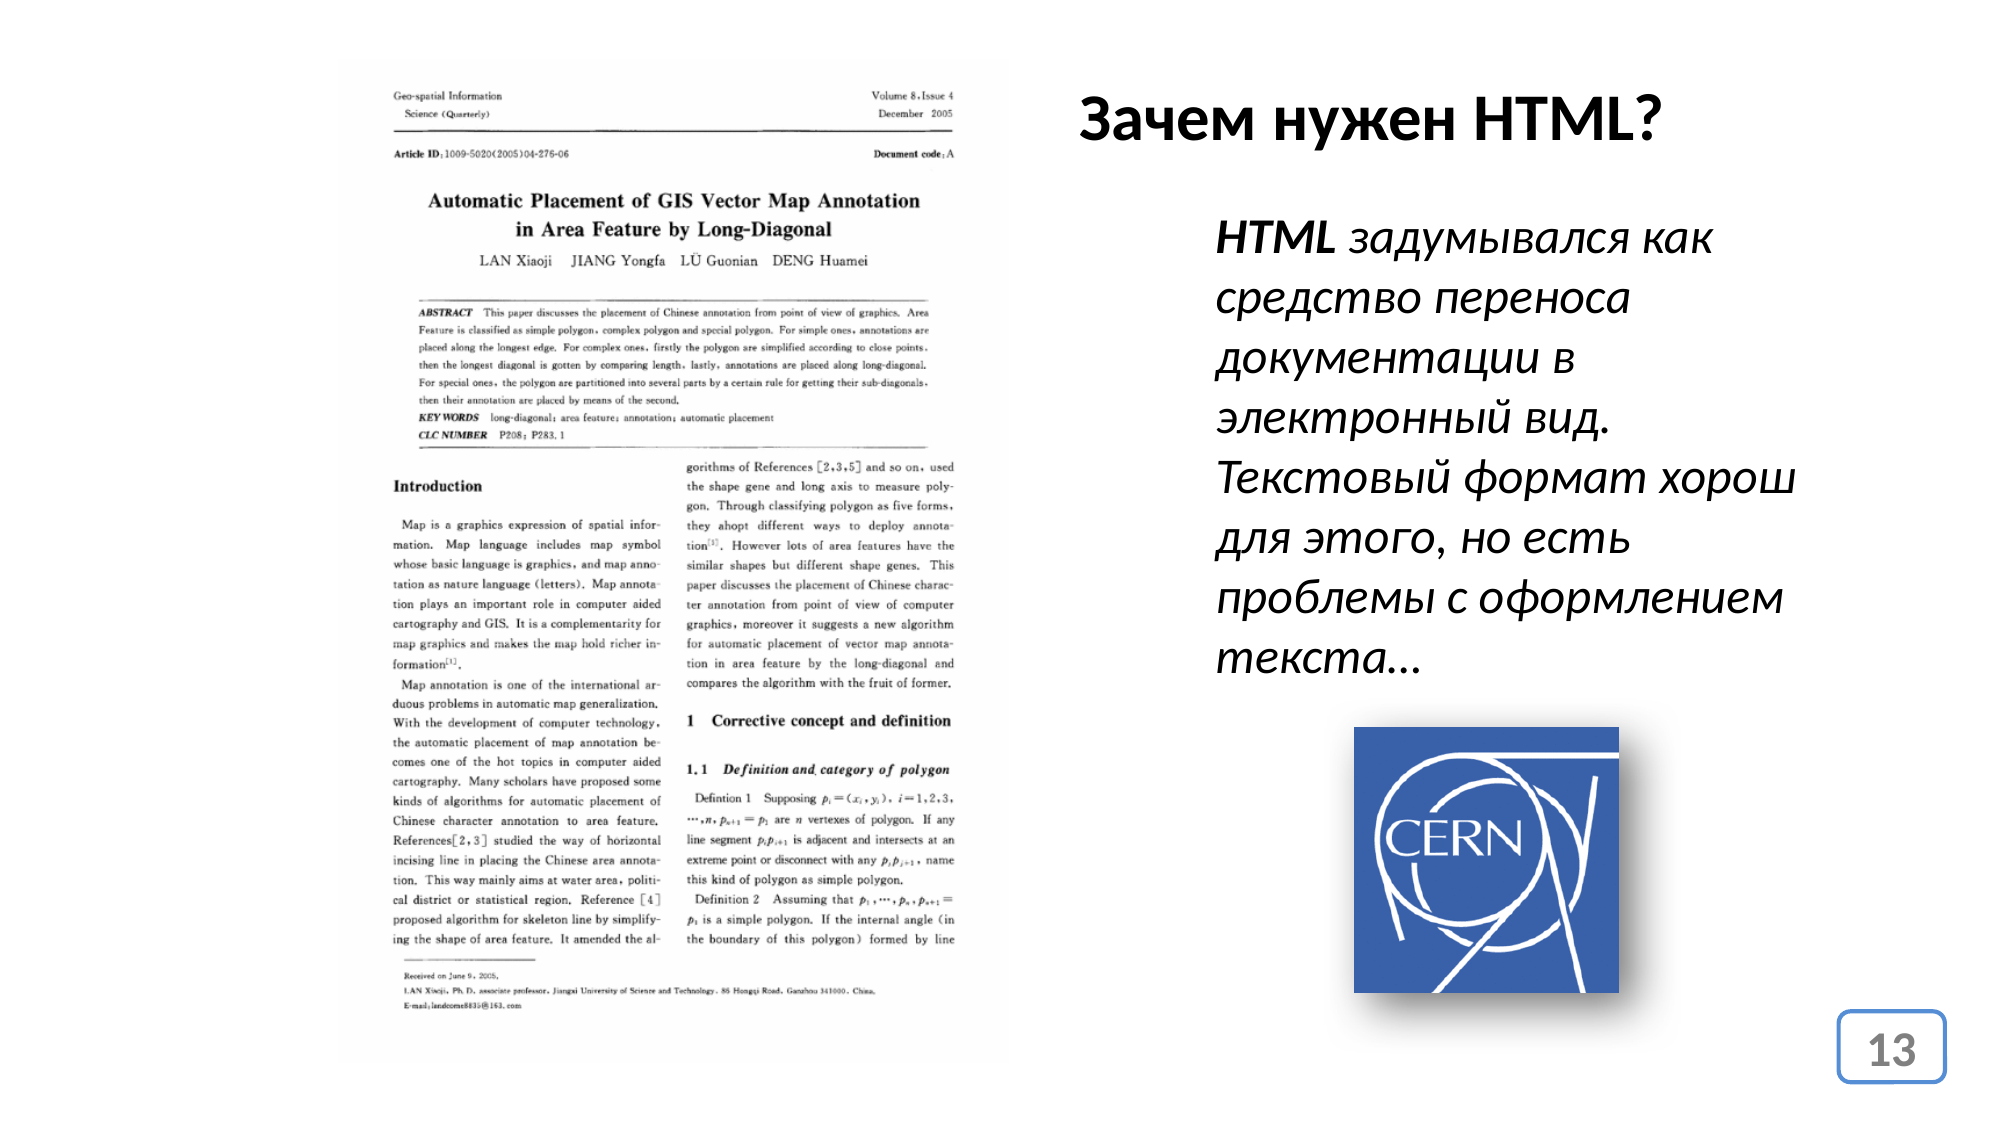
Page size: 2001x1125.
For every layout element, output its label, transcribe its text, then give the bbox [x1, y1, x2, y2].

text_box 13 [1836, 1009, 1948, 1085]
text_box HTML задумывался как средство переноса документации в электронный вид. Текстовый формат хорош для этого, но есть проблемы с оформлением текста… [1200, 196, 1827, 691]
text_box Зачем нужен HTML? [1013, 66, 2000, 161]
picture [1354, 727, 1620, 993]
picture [338, 59, 1009, 1063]
